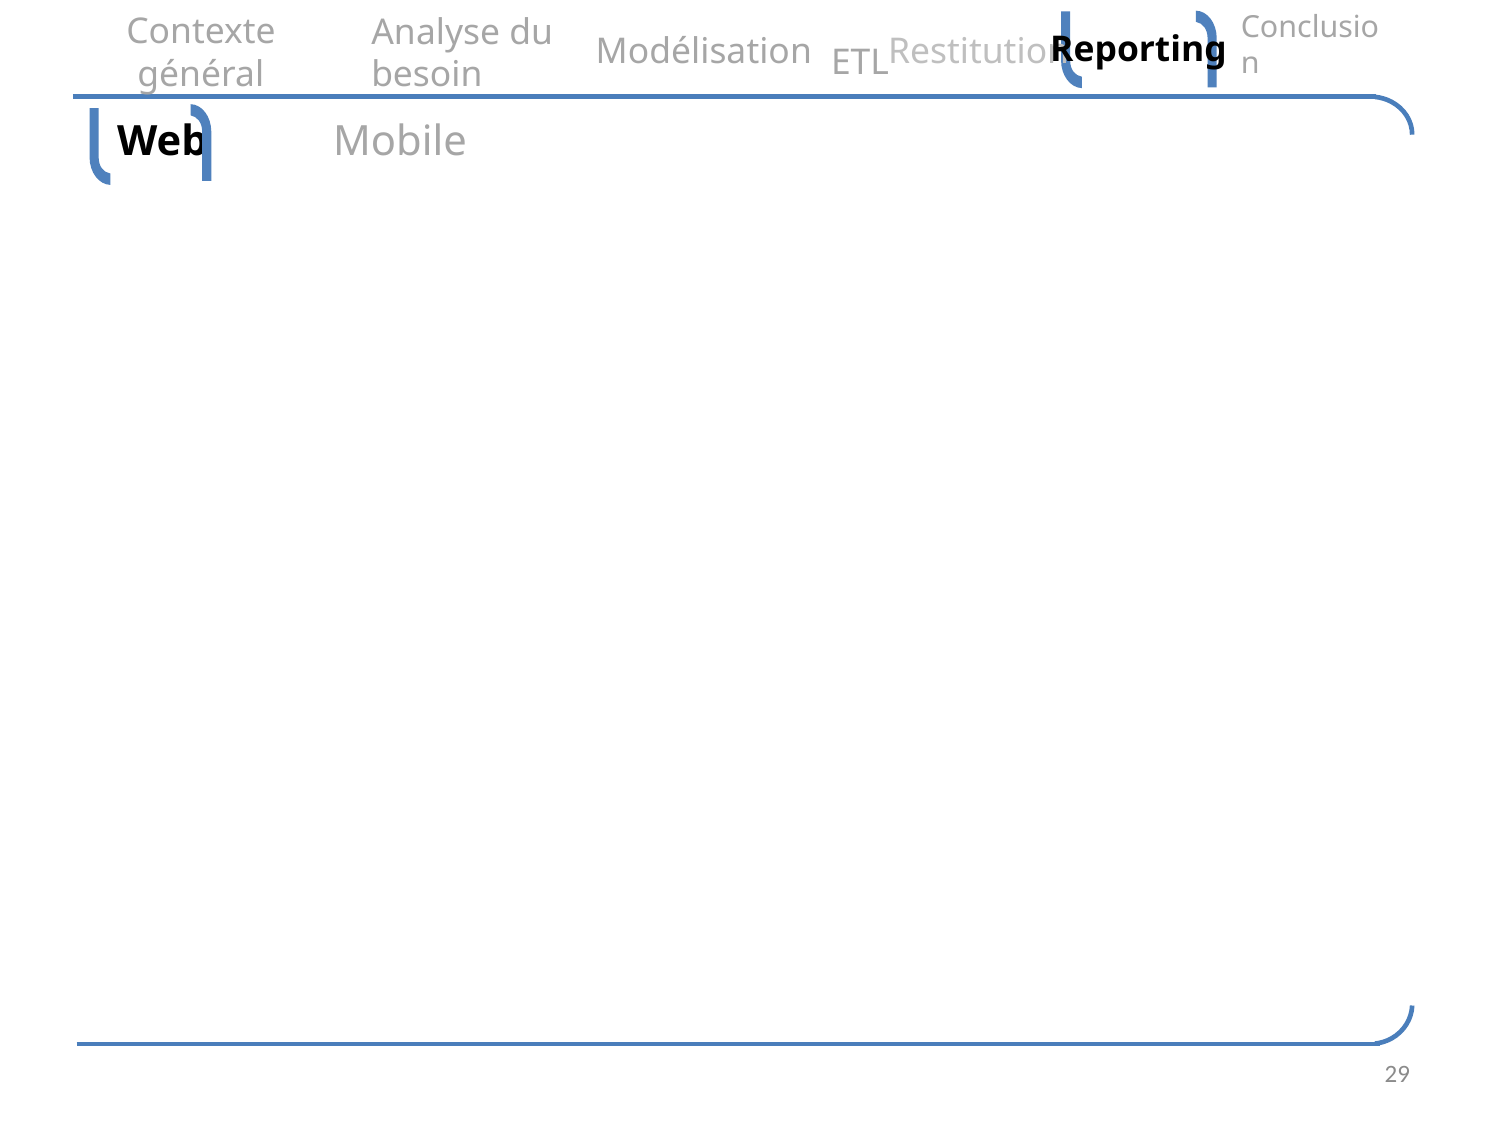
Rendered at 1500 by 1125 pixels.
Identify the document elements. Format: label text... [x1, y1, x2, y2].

slide_number 29 [1074, 1042, 1425, 1103]
text_box [100, 181, 111, 185]
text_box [76, 964, 1413, 1045]
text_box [73, 6, 1390, 102]
text_box [10, 0, 1500, 200]
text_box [72, 96, 1413, 173]
